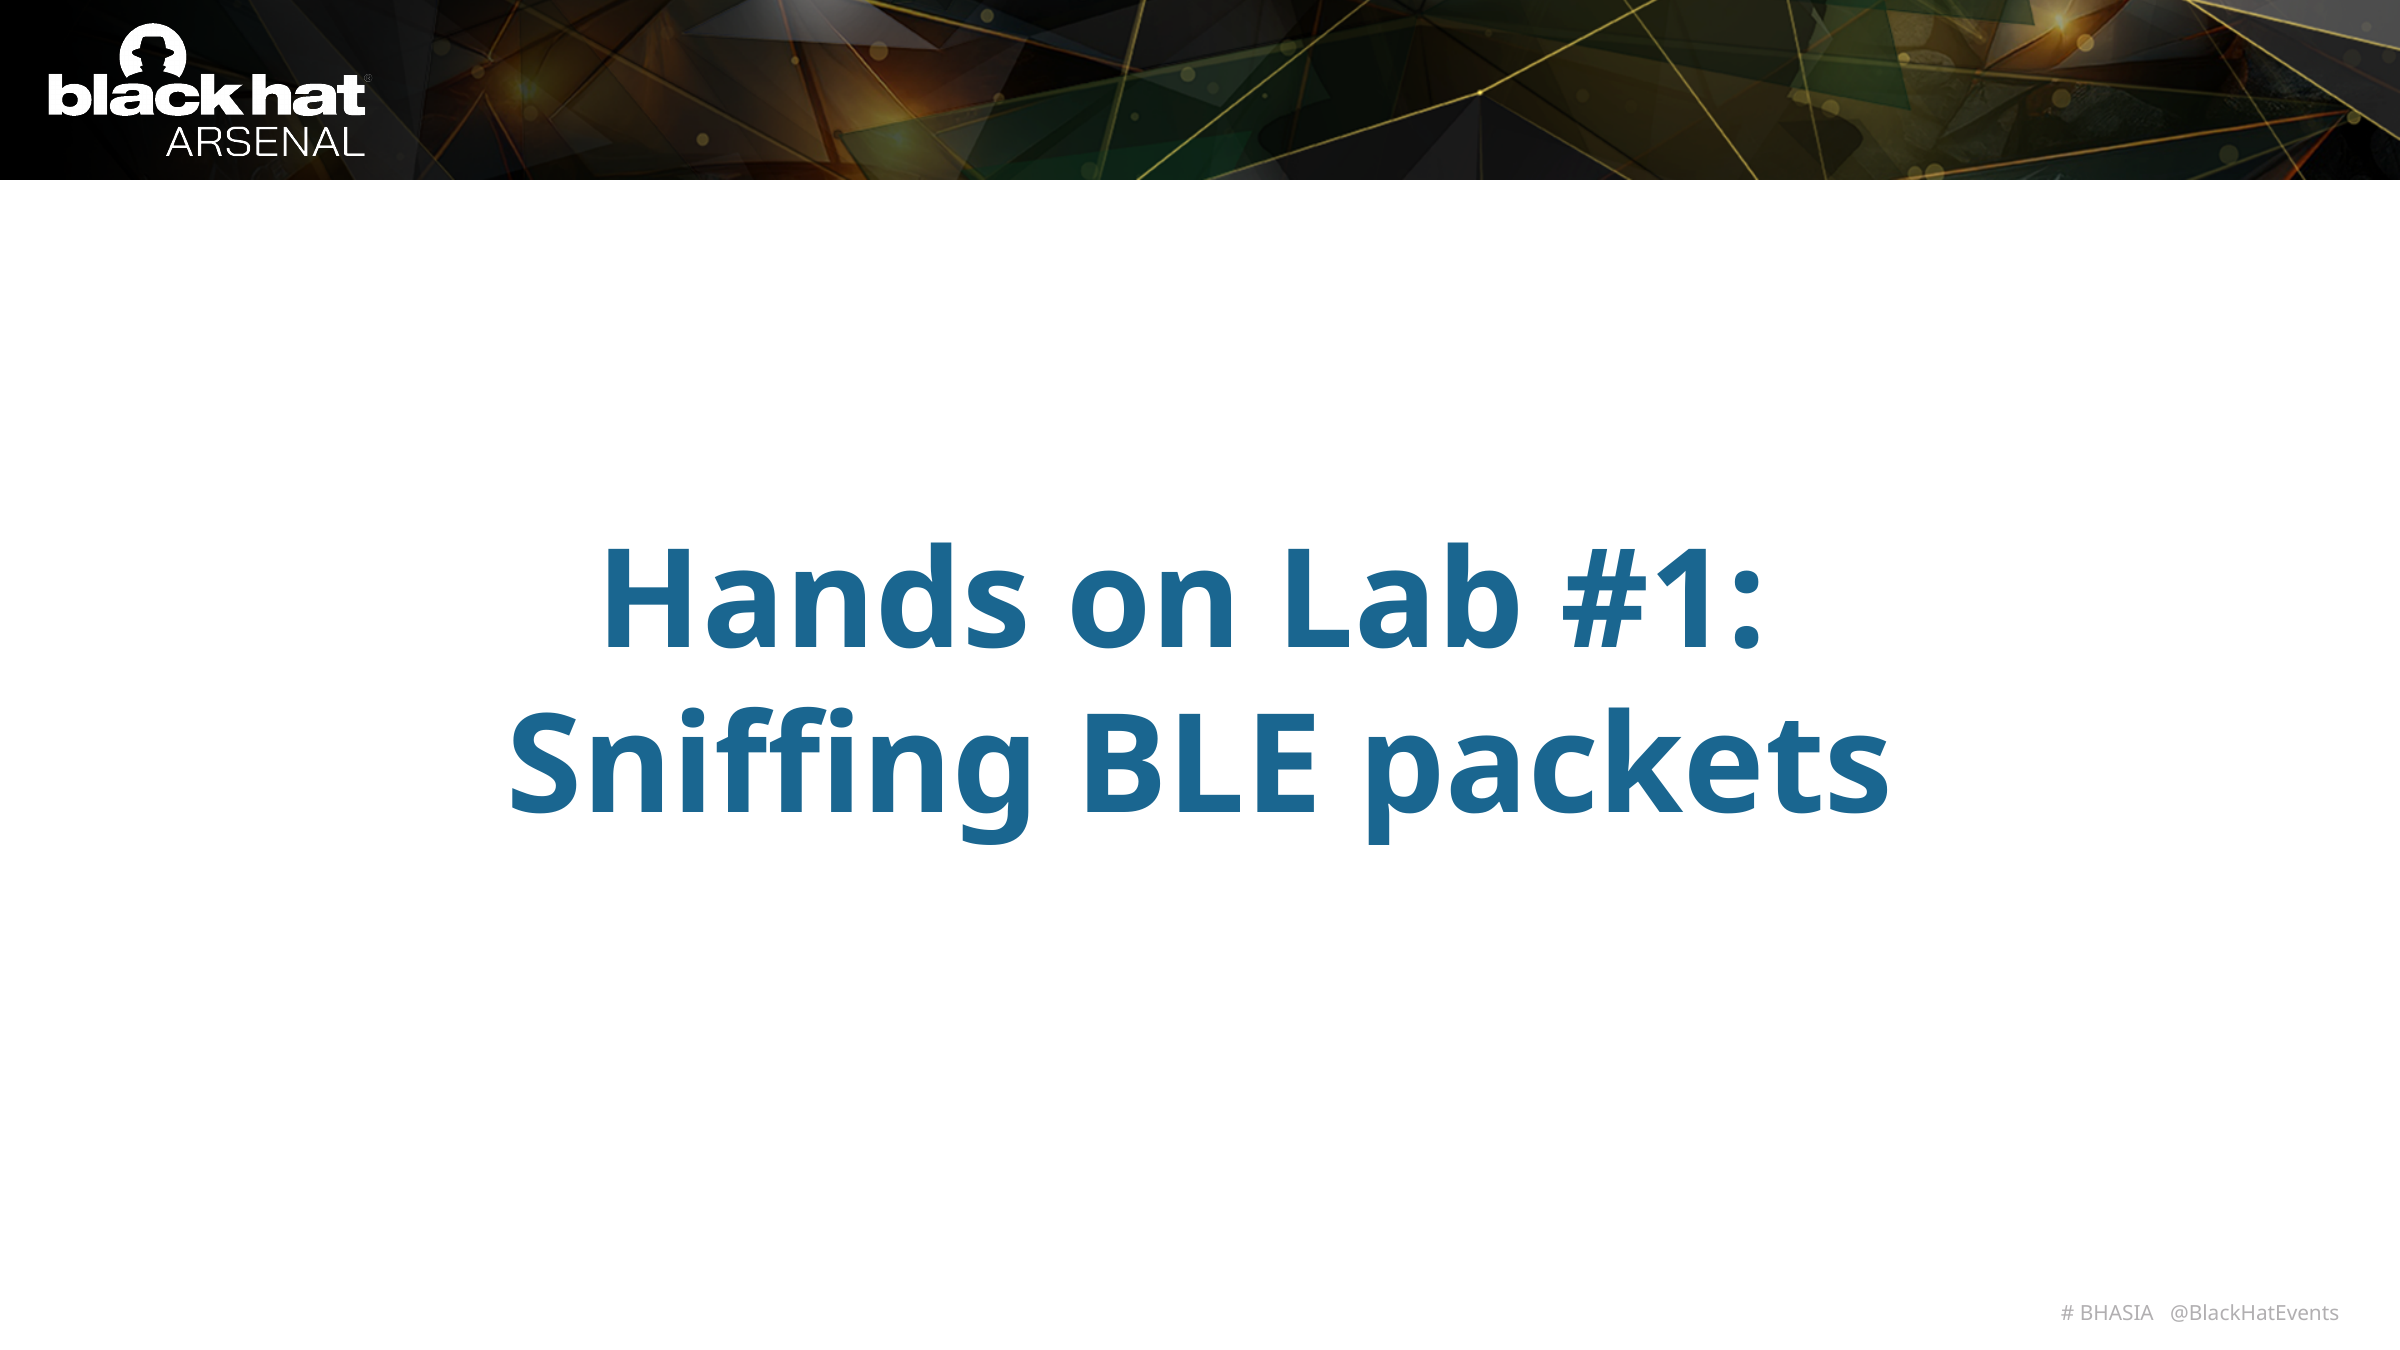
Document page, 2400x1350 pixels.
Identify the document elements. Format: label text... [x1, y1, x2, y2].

picture [0, 0, 2400, 180]
text_box Hands on Lab #1: Sniffing BLE packets [100, 505, 2300, 845]
